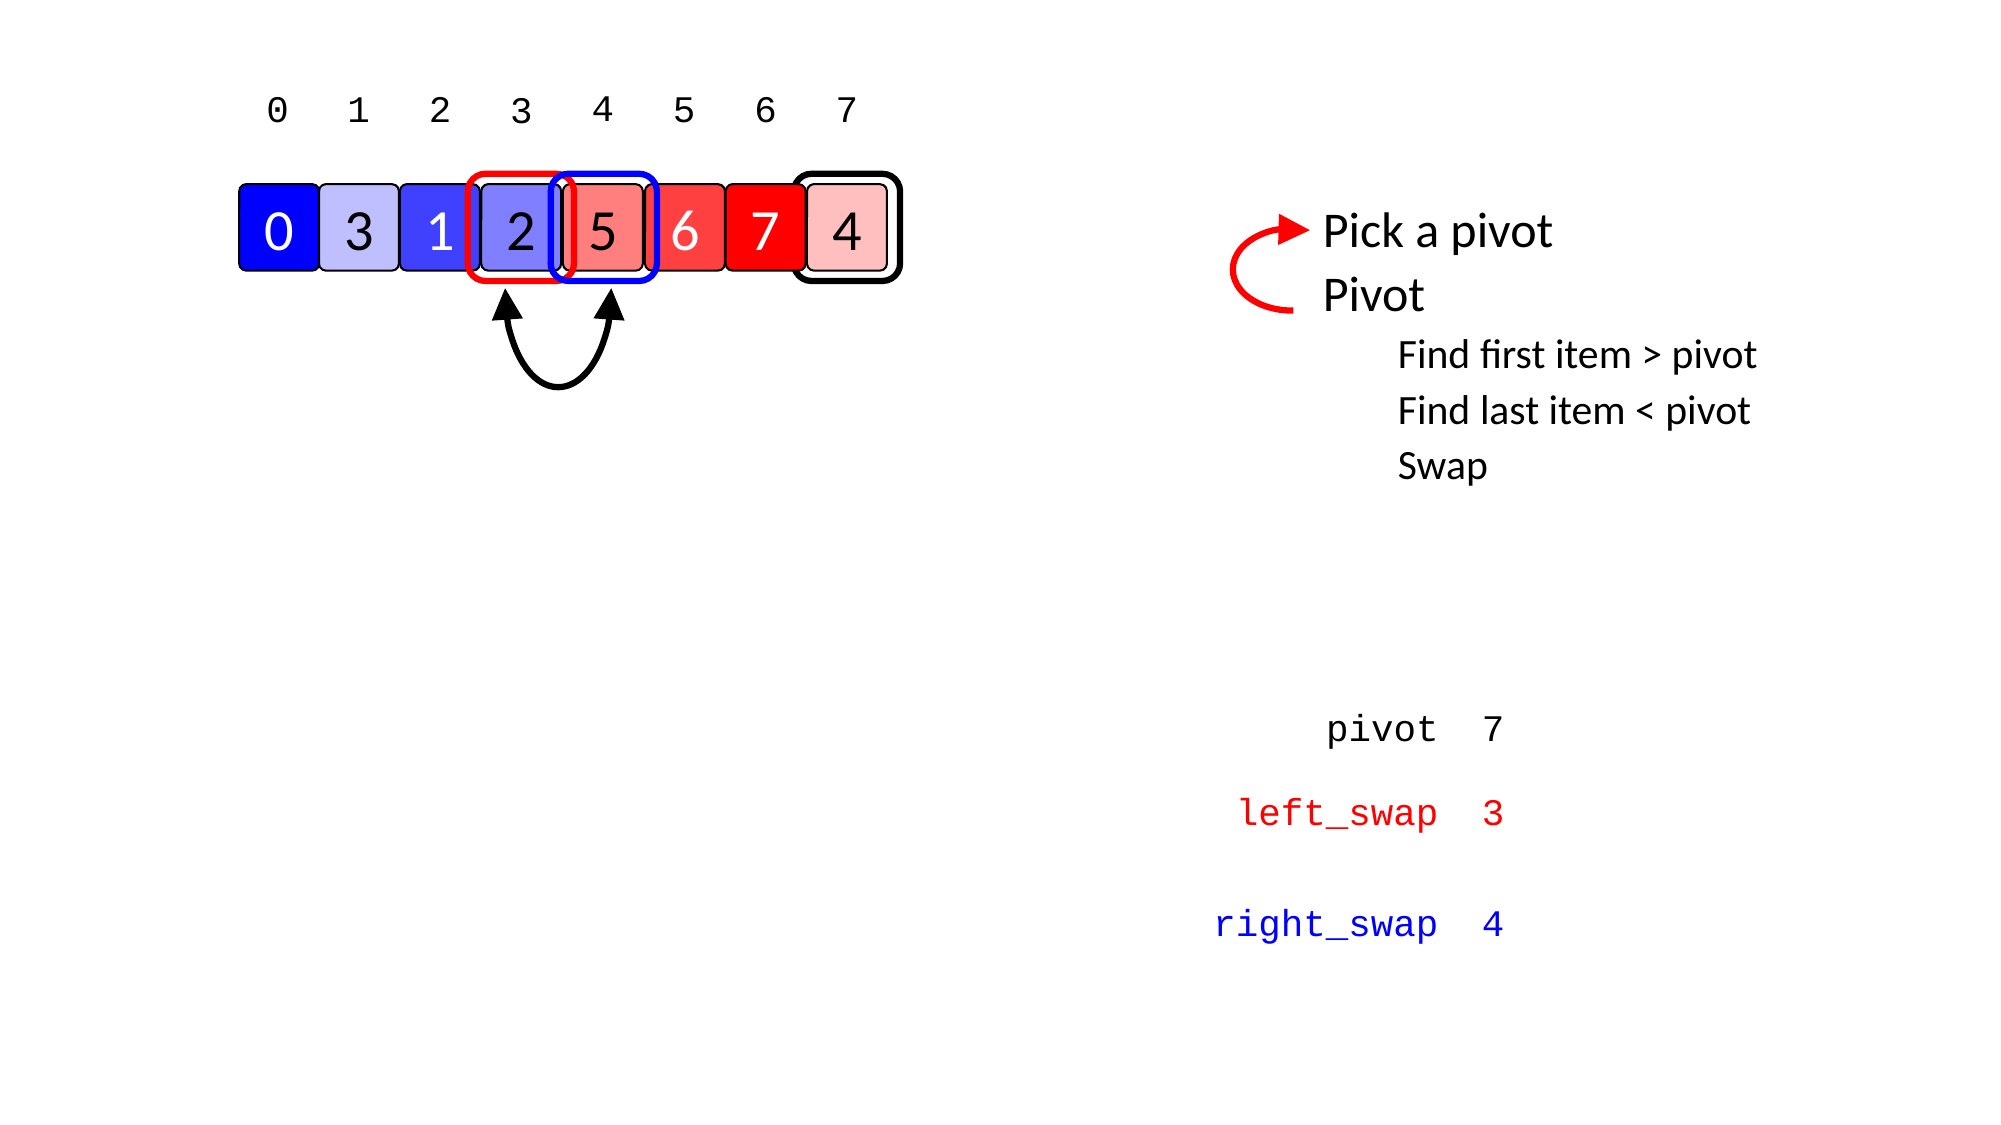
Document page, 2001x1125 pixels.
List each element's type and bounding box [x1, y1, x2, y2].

list [1232, 196, 2000, 501]
text_box [576, 76, 630, 137]
text_box [1198, 891, 1453, 951]
text_box [658, 77, 711, 137]
text_box [820, 77, 874, 138]
text_box [495, 78, 548, 139]
text_box [1467, 891, 1520, 951]
text_box [238, 172, 902, 283]
text_box [739, 77, 792, 137]
text_box [1467, 696, 1520, 757]
text_box [1467, 780, 1520, 841]
text_box [1311, 696, 1454, 757]
text_box [332, 78, 386, 138]
text_box [1220, 780, 1454, 841]
text_box [1232, 218, 1310, 312]
text_box [251, 77, 304, 138]
text_box [495, 288, 621, 388]
text_box [414, 78, 467, 138]
